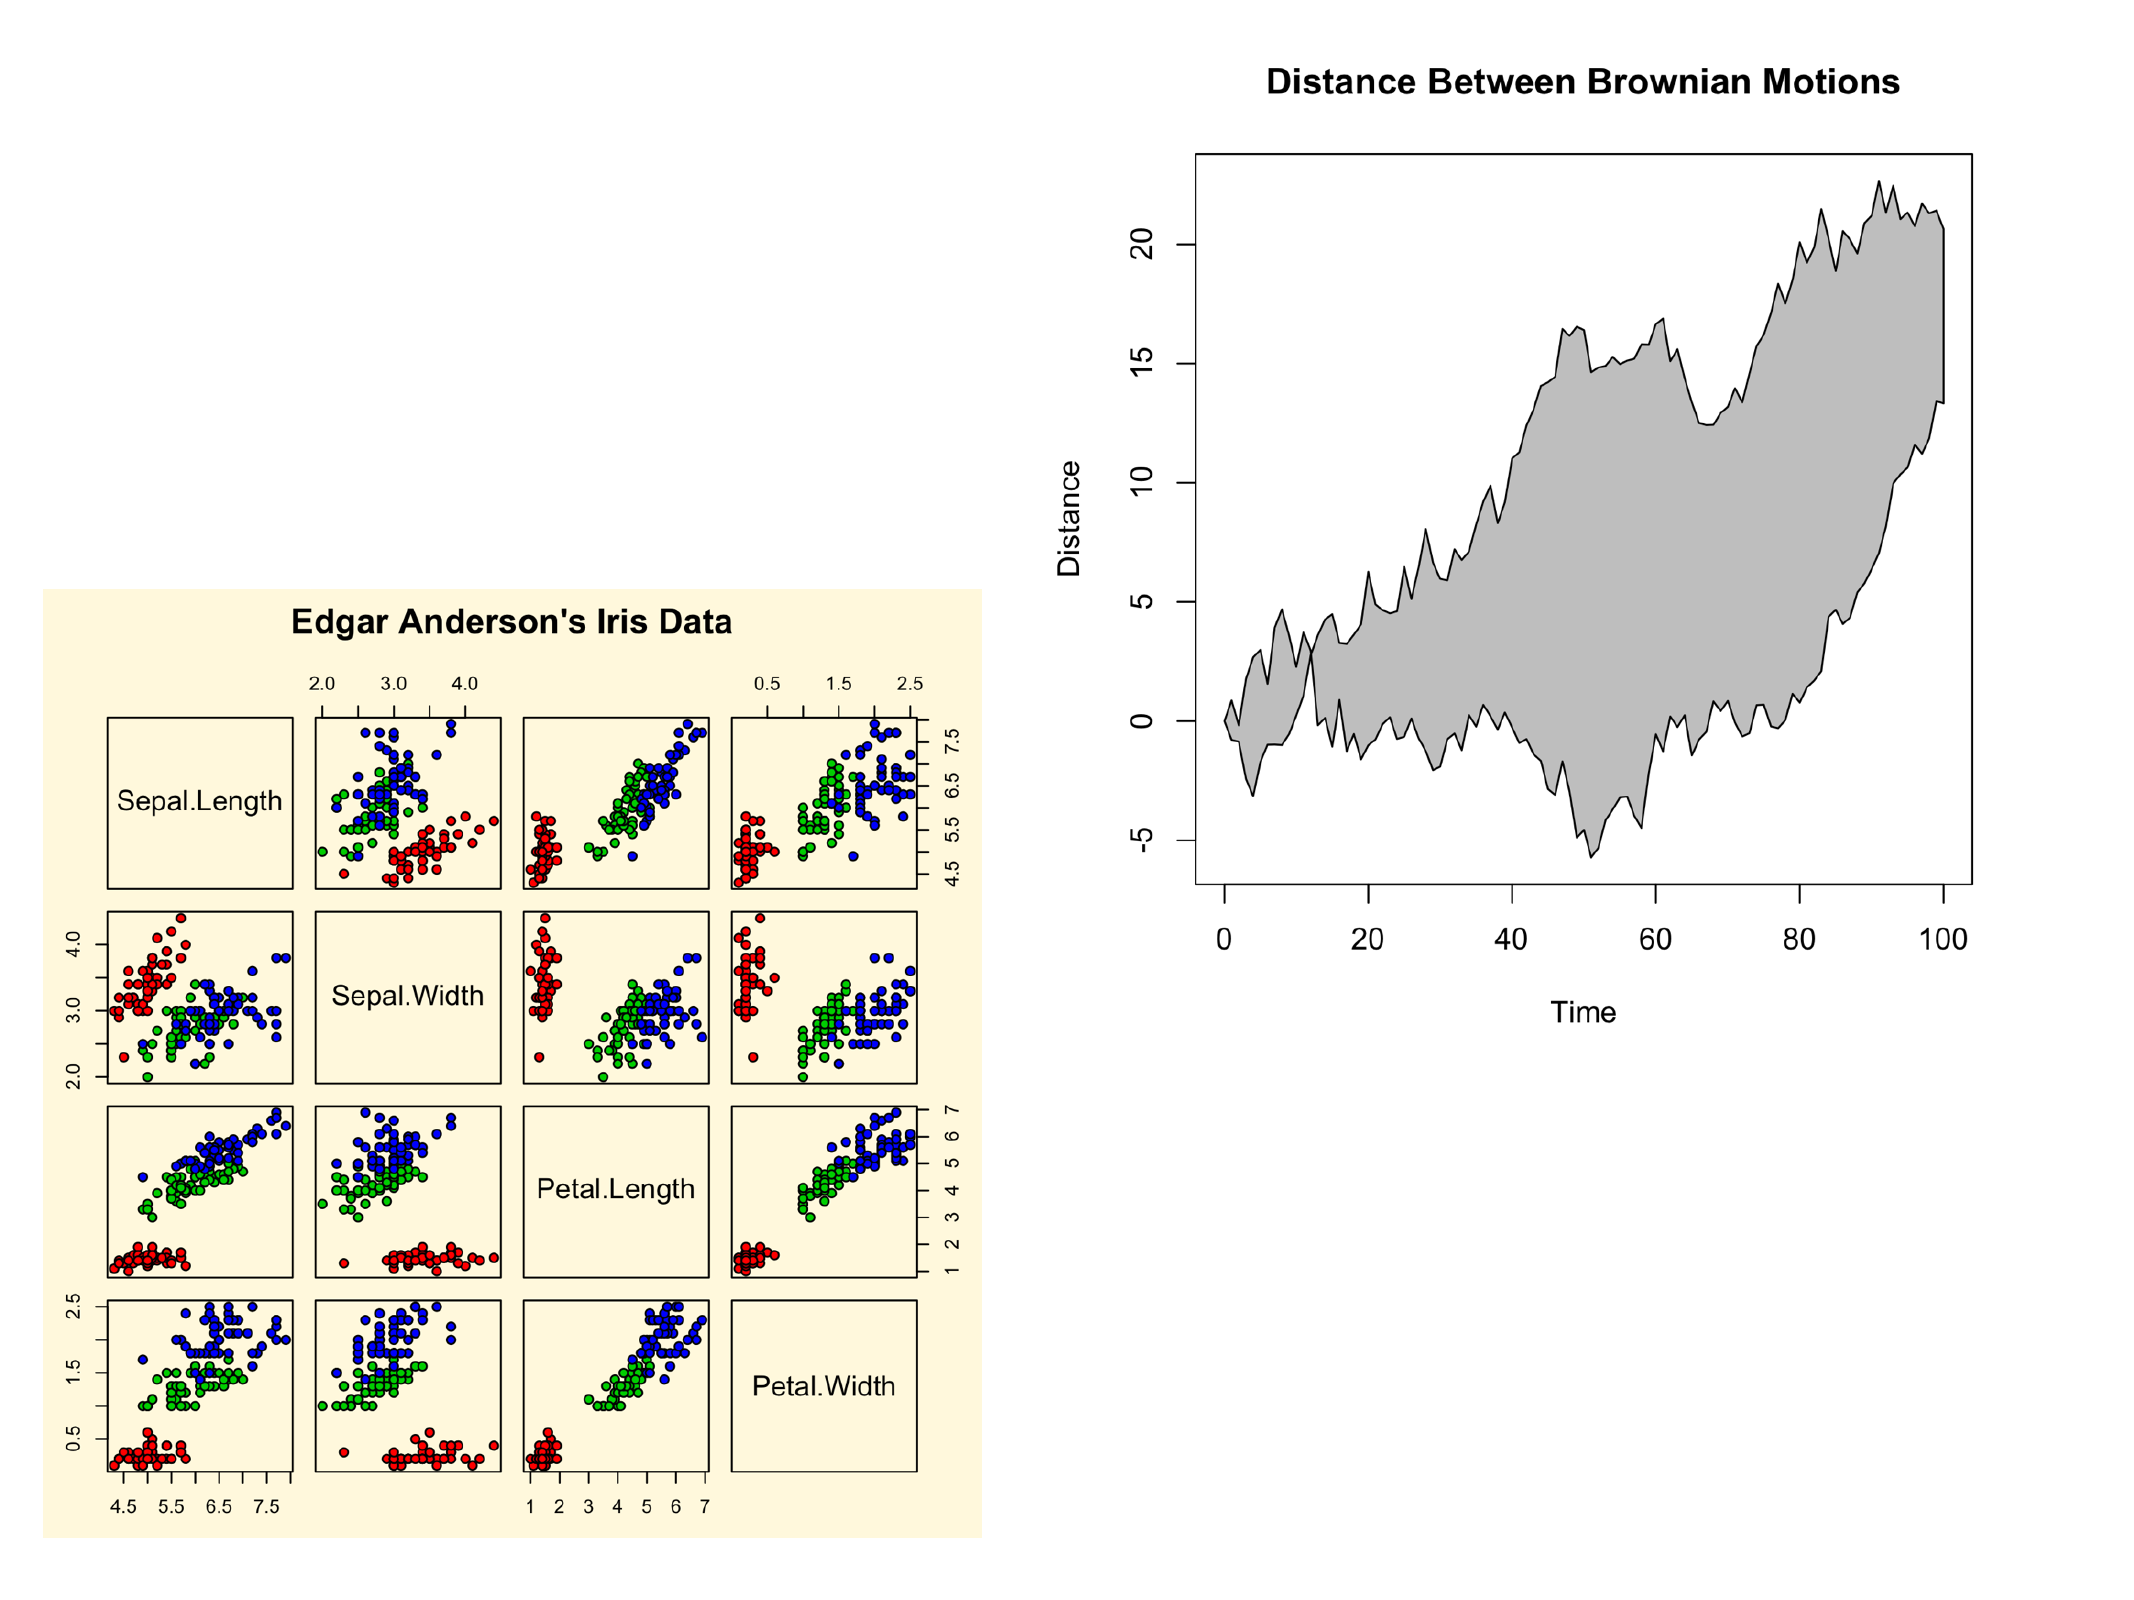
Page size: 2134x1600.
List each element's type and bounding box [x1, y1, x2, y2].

picture [43, 589, 982, 1538]
picture [1053, 49, 1992, 1039]
